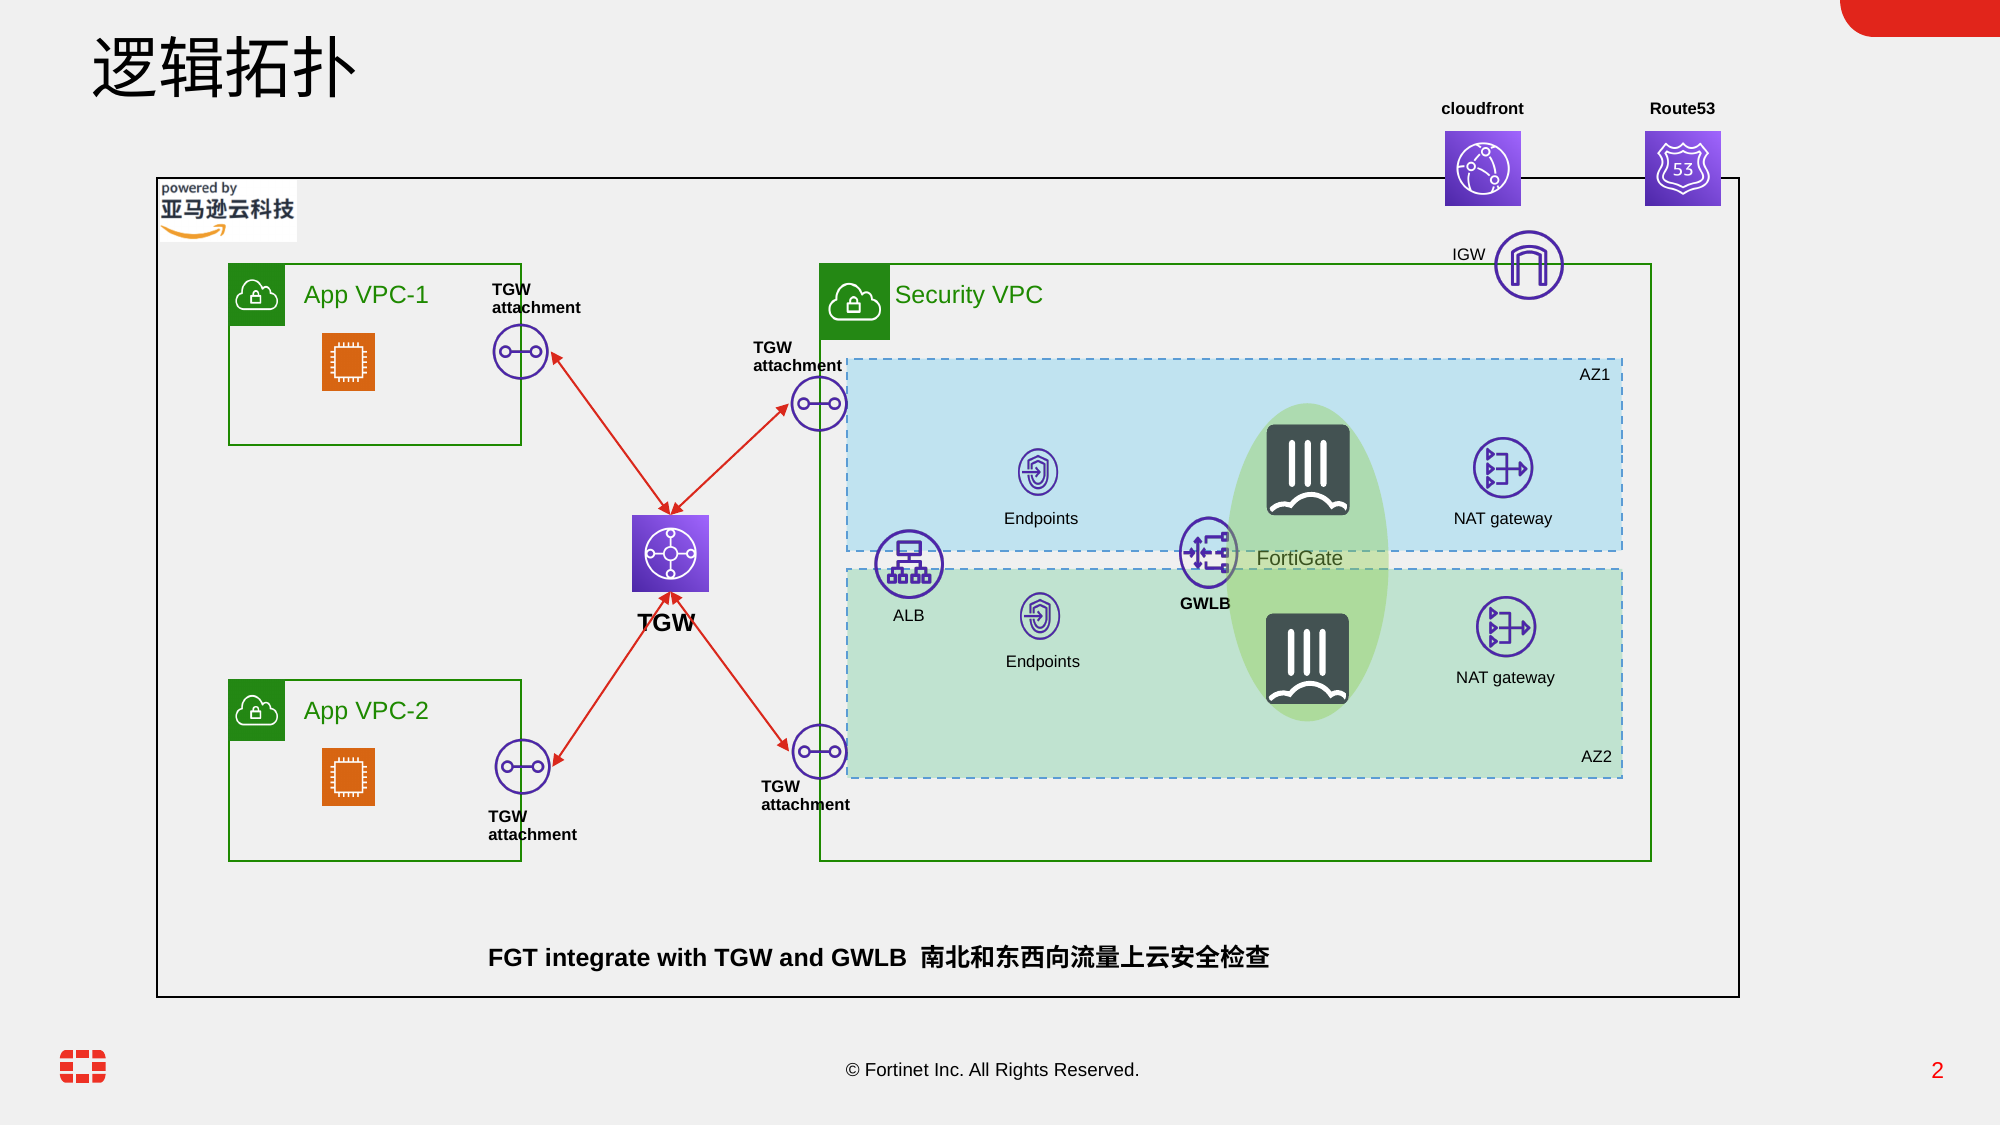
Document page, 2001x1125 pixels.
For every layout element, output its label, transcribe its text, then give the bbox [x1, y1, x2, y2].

picture [322, 333, 375, 391]
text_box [670, 403, 789, 515]
picture [819, 263, 890, 340]
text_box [1417, 593, 1594, 691]
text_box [963, 446, 1120, 537]
text_box Security VPC [819, 263, 1652, 862]
text_box App VPC-2 [228, 679, 522, 862]
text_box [670, 591, 790, 752]
text_box App VPC-1 [228, 263, 522, 446]
text_box 逻辑拓扑 [76, 28, 374, 115]
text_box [552, 591, 671, 767]
text_box AZ2 [1566, 740, 1628, 774]
text_box TGW attachment [746, 771, 878, 822]
picture [322, 748, 375, 807]
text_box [965, 590, 1121, 680]
text_box TGW attachment [738, 332, 871, 383]
text_box FGT integrate with TGW and GWLB 南北和东西向流量上云安全检查 [473, 938, 1455, 980]
picture [228, 263, 285, 326]
picture [228, 679, 285, 741]
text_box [1437, 227, 1567, 303]
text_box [1426, 92, 1540, 206]
text_box TGW attachment [477, 273, 609, 325]
text_box AZ1 [1564, 358, 1626, 392]
picture [789, 721, 850, 782]
picture [788, 373, 850, 434]
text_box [1634, 92, 1732, 206]
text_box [1225, 403, 1389, 722]
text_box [1165, 513, 1225, 628]
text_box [550, 351, 671, 515]
picture [492, 736, 553, 797]
picture [490, 321, 551, 382]
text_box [1415, 434, 1592, 532]
text_box TGW attachment [473, 800, 605, 852]
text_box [861, 526, 957, 634]
picture [632, 515, 709, 591]
picture [160, 180, 297, 242]
text_box [156, 177, 1740, 998]
